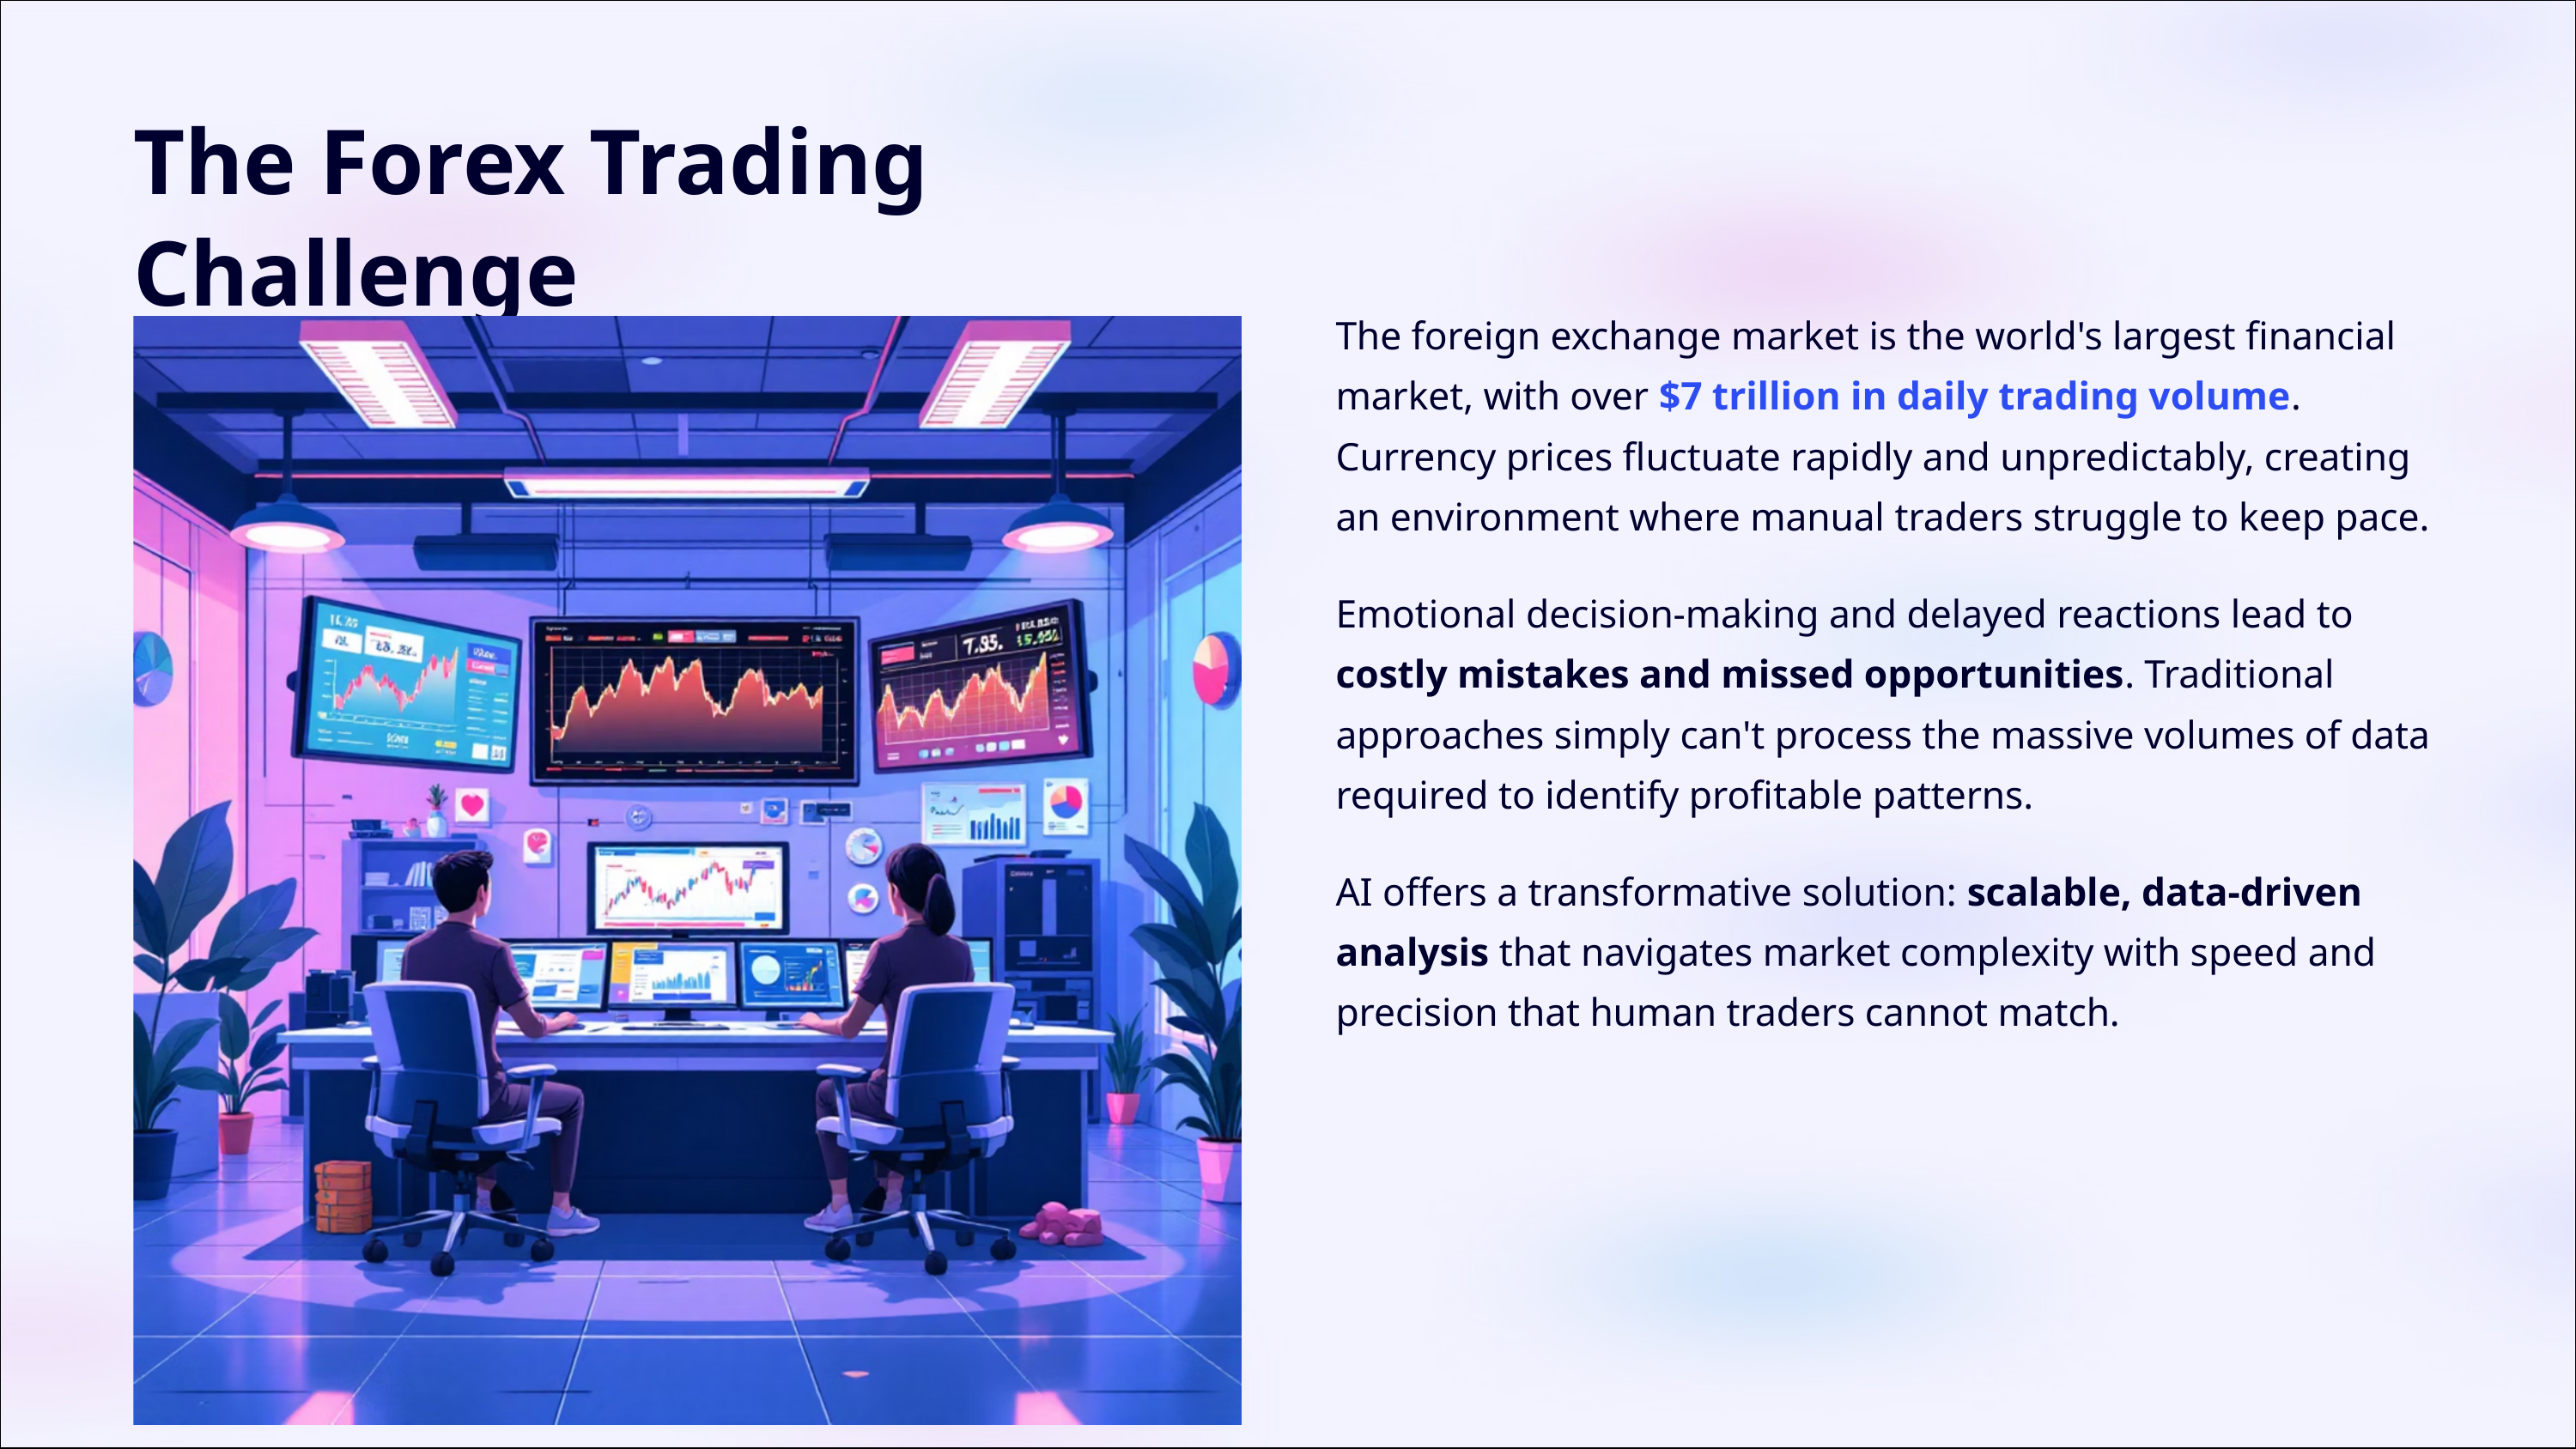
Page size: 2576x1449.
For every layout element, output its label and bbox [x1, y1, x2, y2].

text_box [0, 0, 2576, 1449]
